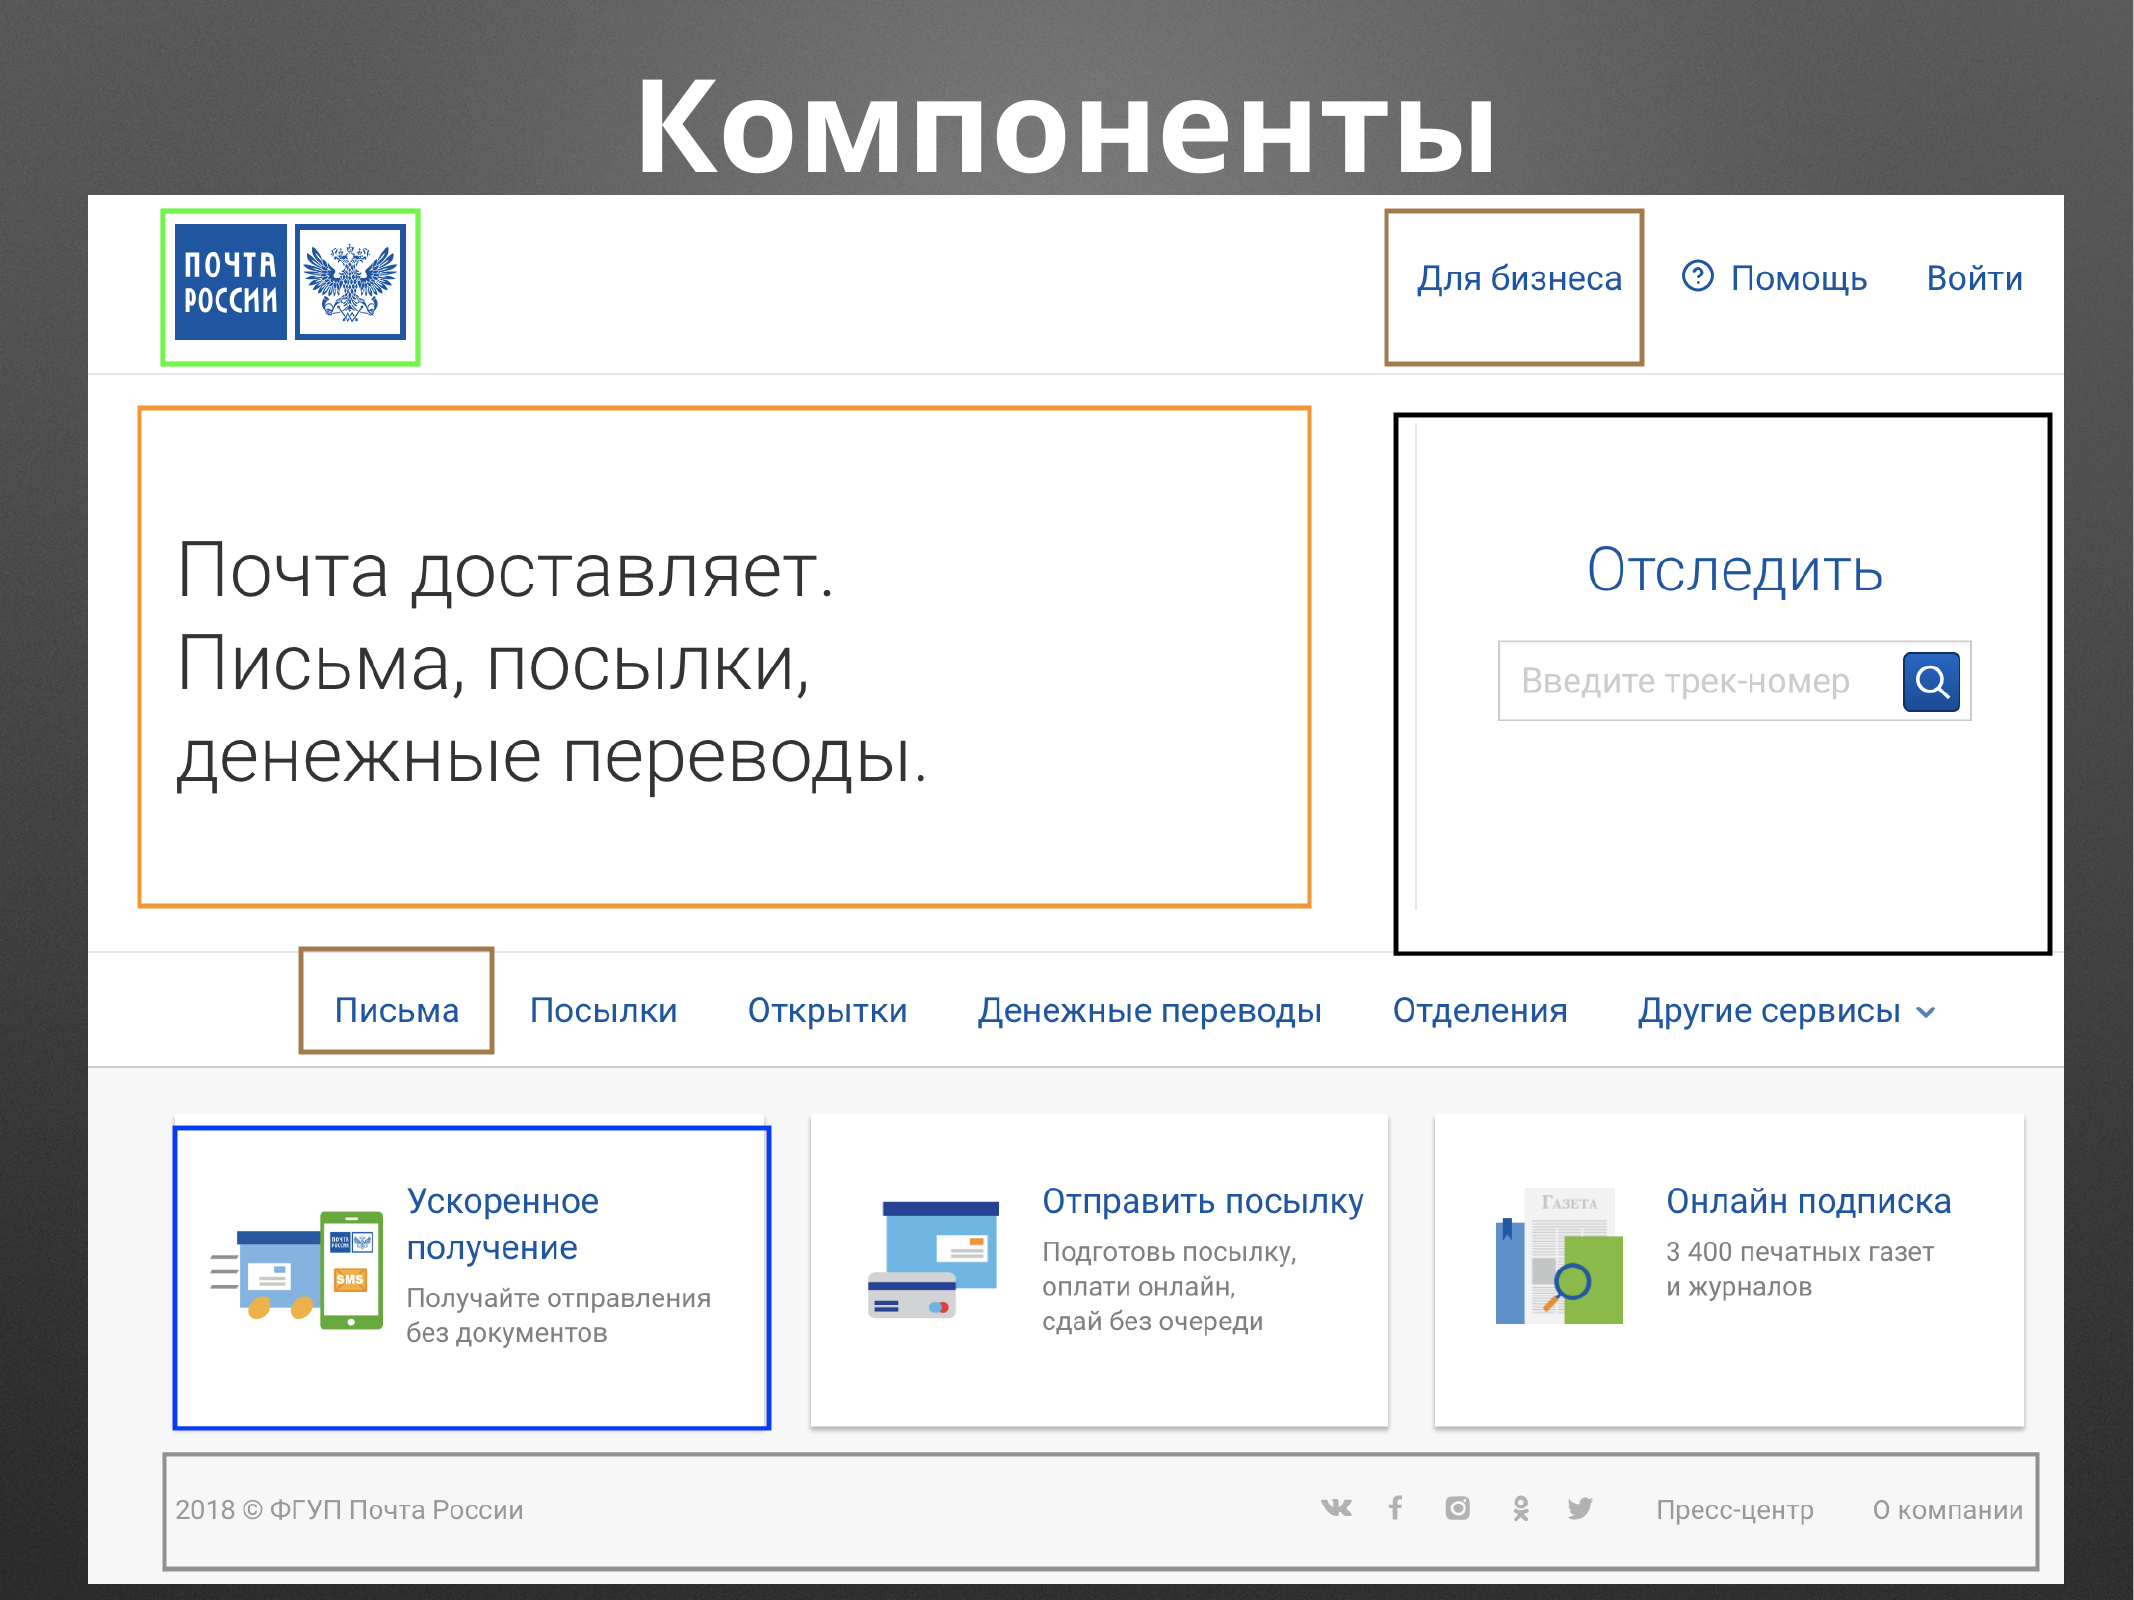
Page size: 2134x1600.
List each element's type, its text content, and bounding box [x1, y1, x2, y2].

picture [0, 0, 2134, 1600]
title Компоненты [124, 32, 2009, 192]
